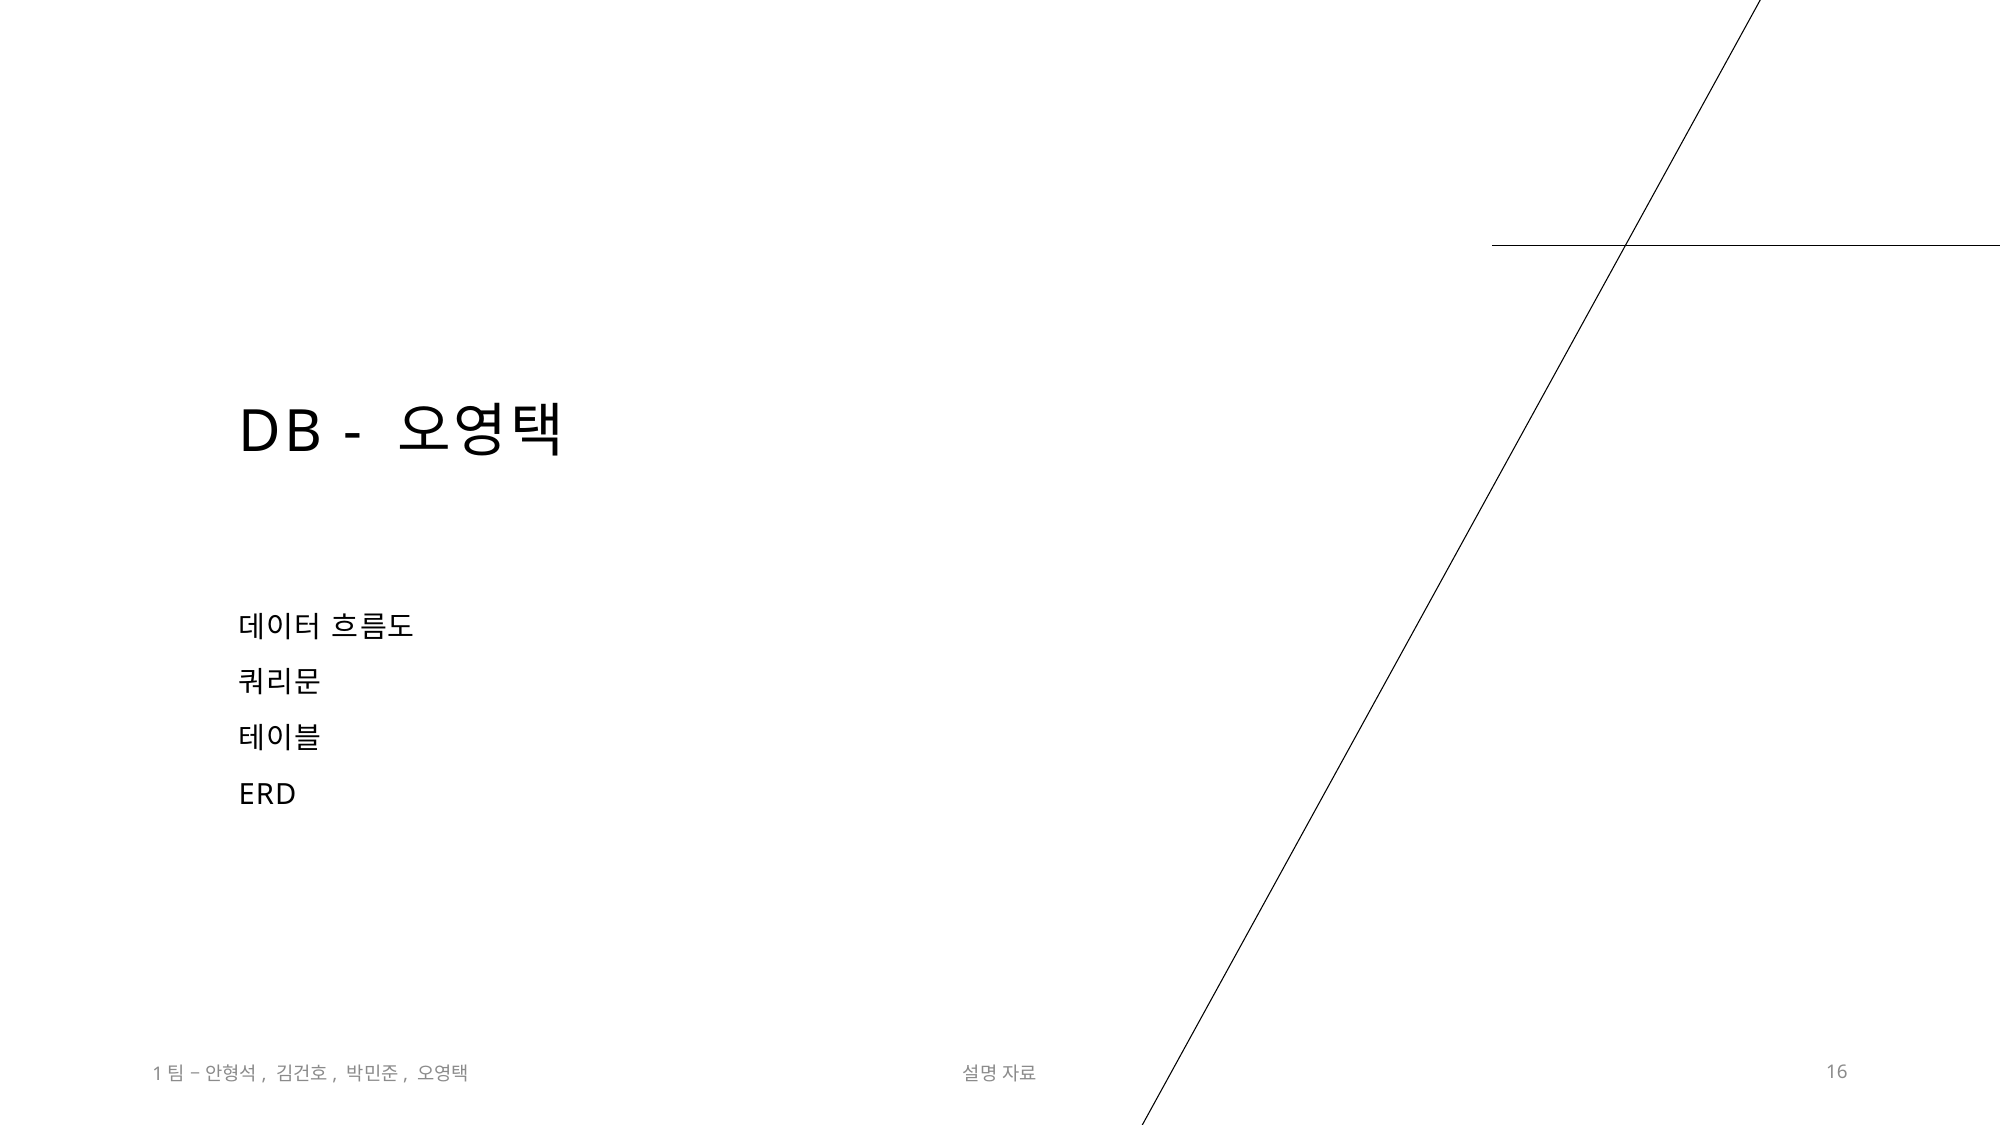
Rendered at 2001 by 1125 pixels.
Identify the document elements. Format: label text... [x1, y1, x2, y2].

slide_number 1팀 – 안형석, 김건호, 박민준, 오영택 [137, 1042, 588, 1103]
slide_number 16 [1412, 1042, 1863, 1103]
title DB - 오영택 [223, 274, 1062, 472]
footer 설명 자료 [857, 1042, 1143, 1103]
list 데이터 흐름도 쿼리문 테이블 ERD [223, 600, 1062, 851]
